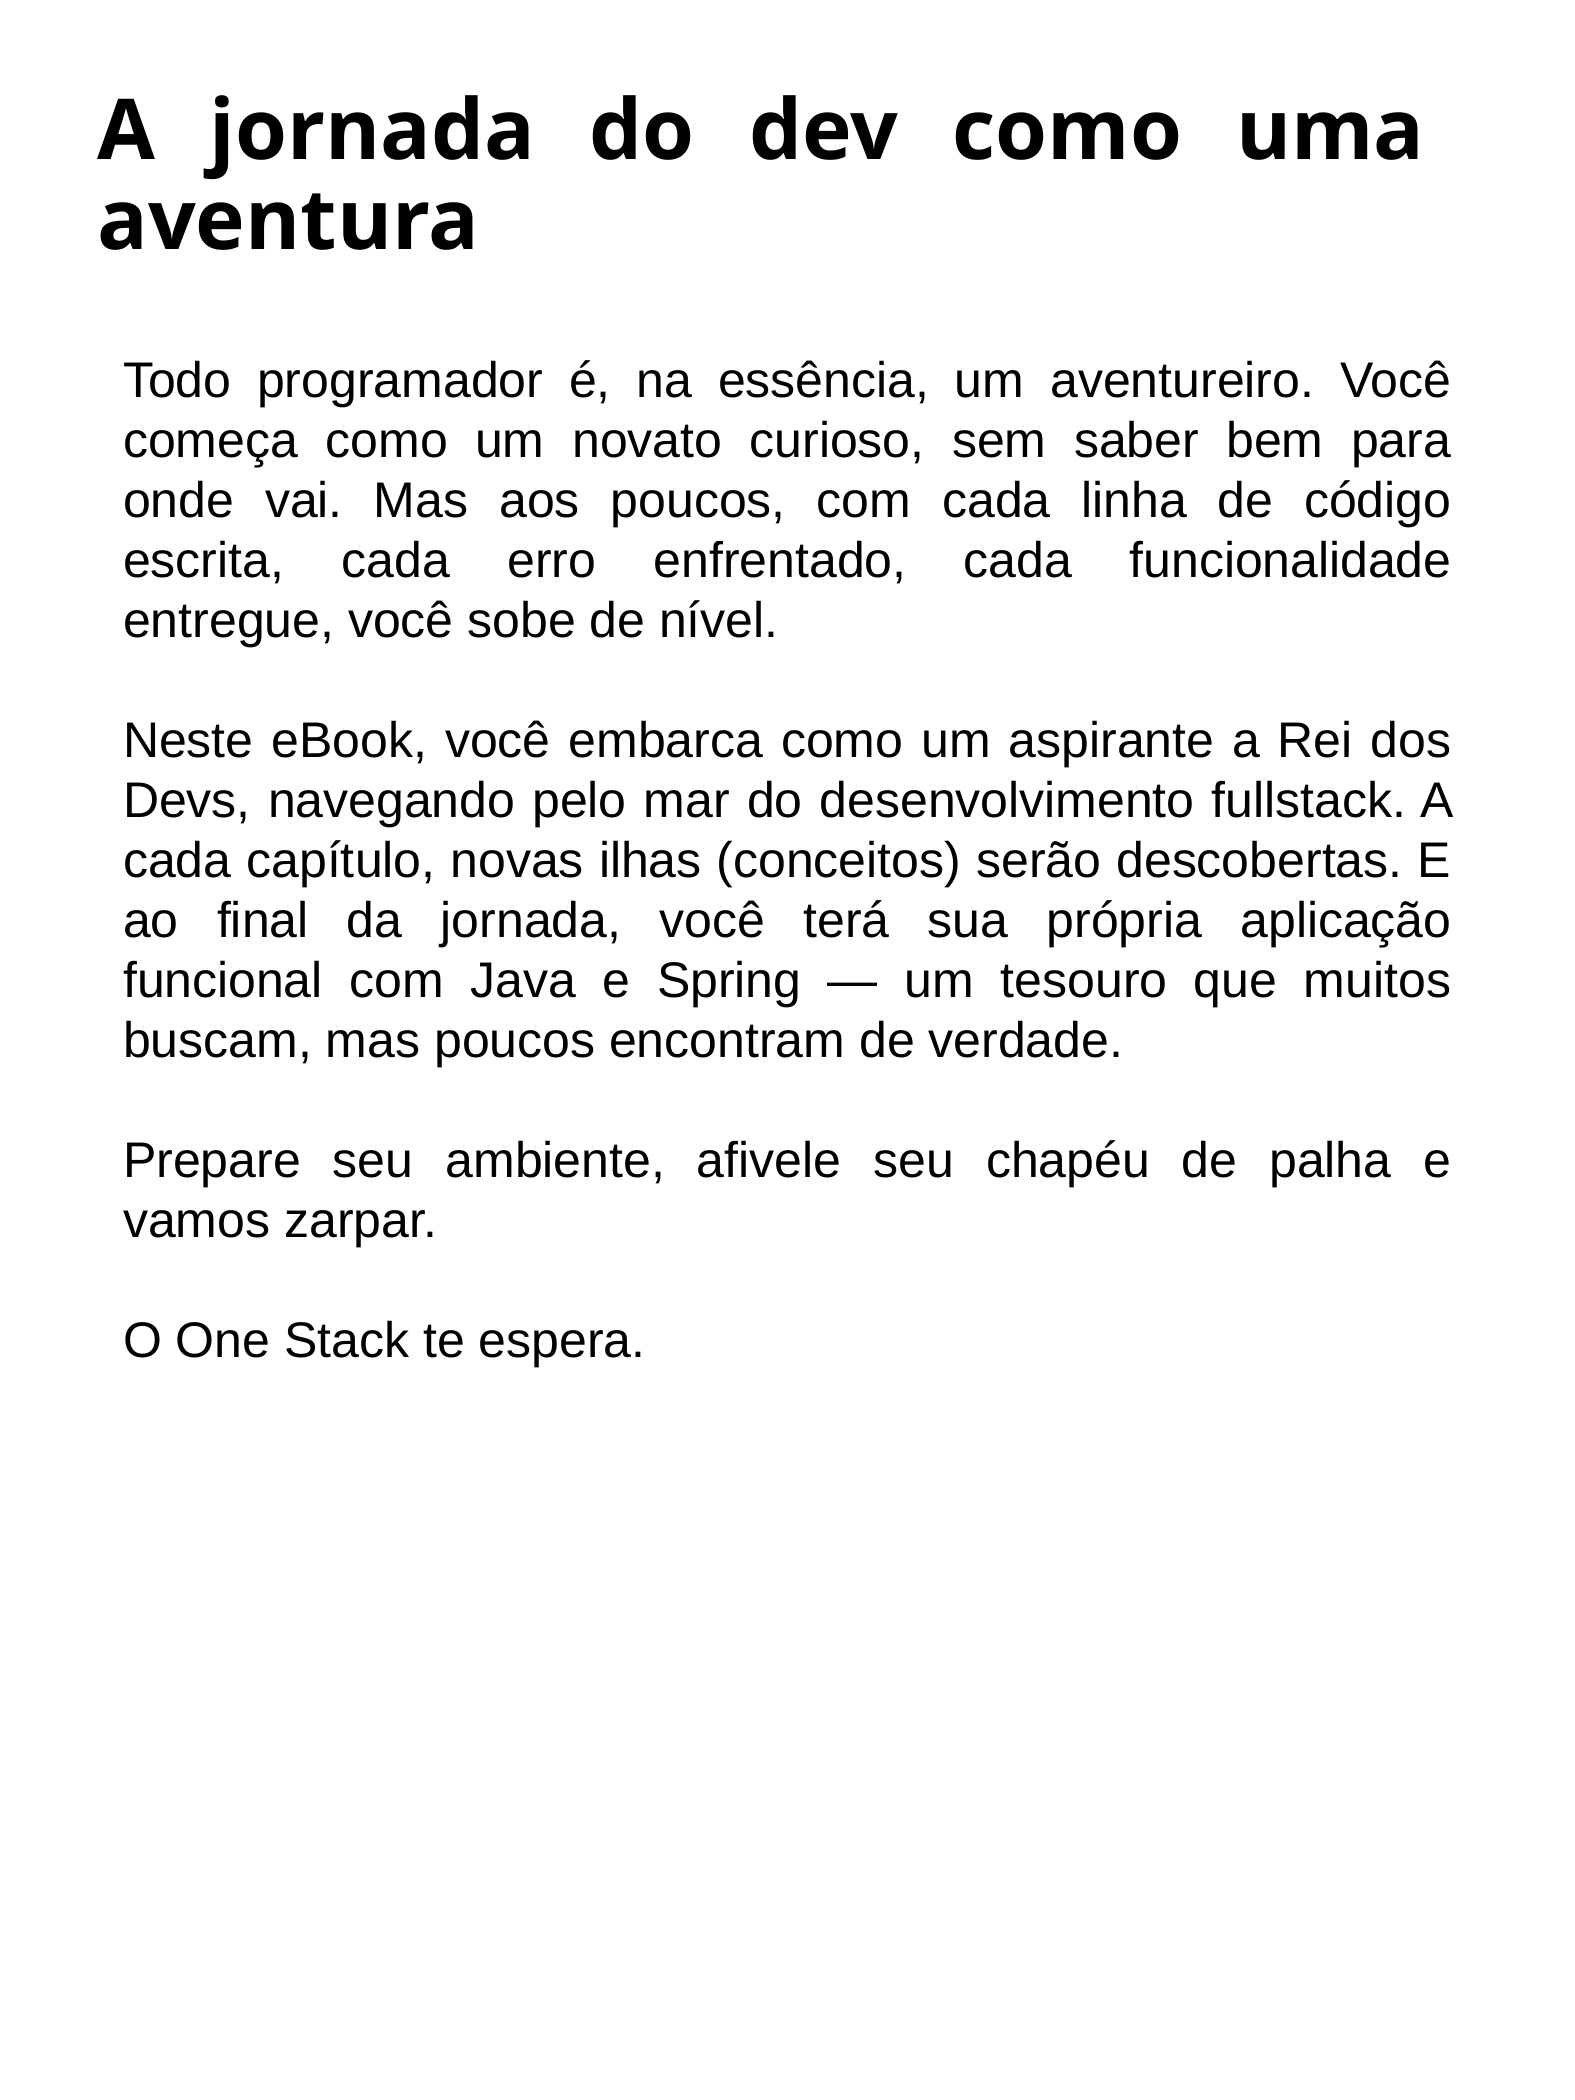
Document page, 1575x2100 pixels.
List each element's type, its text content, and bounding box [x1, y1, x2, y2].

title A jornada do dev como uma aventura [82, 79, 1441, 276]
text_box Todo programador é, na essência, um aventureiro. Você começa como um novato curioso, sem saber bem para onde vai. Mas aos poucos, com cada linha de código escrita, cada erro enfrentado, cada funcionalidade entregue, você sobe de nível. Neste eBook, você embarca como um aspirante a Rei dos Devs, navegando pelo mar do desenvolvimento fullstack. A cada capítulo, novas ilhas (conceitos) serão descobertas. E ao final da jornada, você terá sua própria aplicação funcional com Java e Spring — um tesouro que muitos buscam, mas poucos encontram de verdade. Prepare seu ambiente, afivele seu chapéu de palha e vamos zarpar. O One Stack te espera. ️ [108, 339, 1467, 1375]
